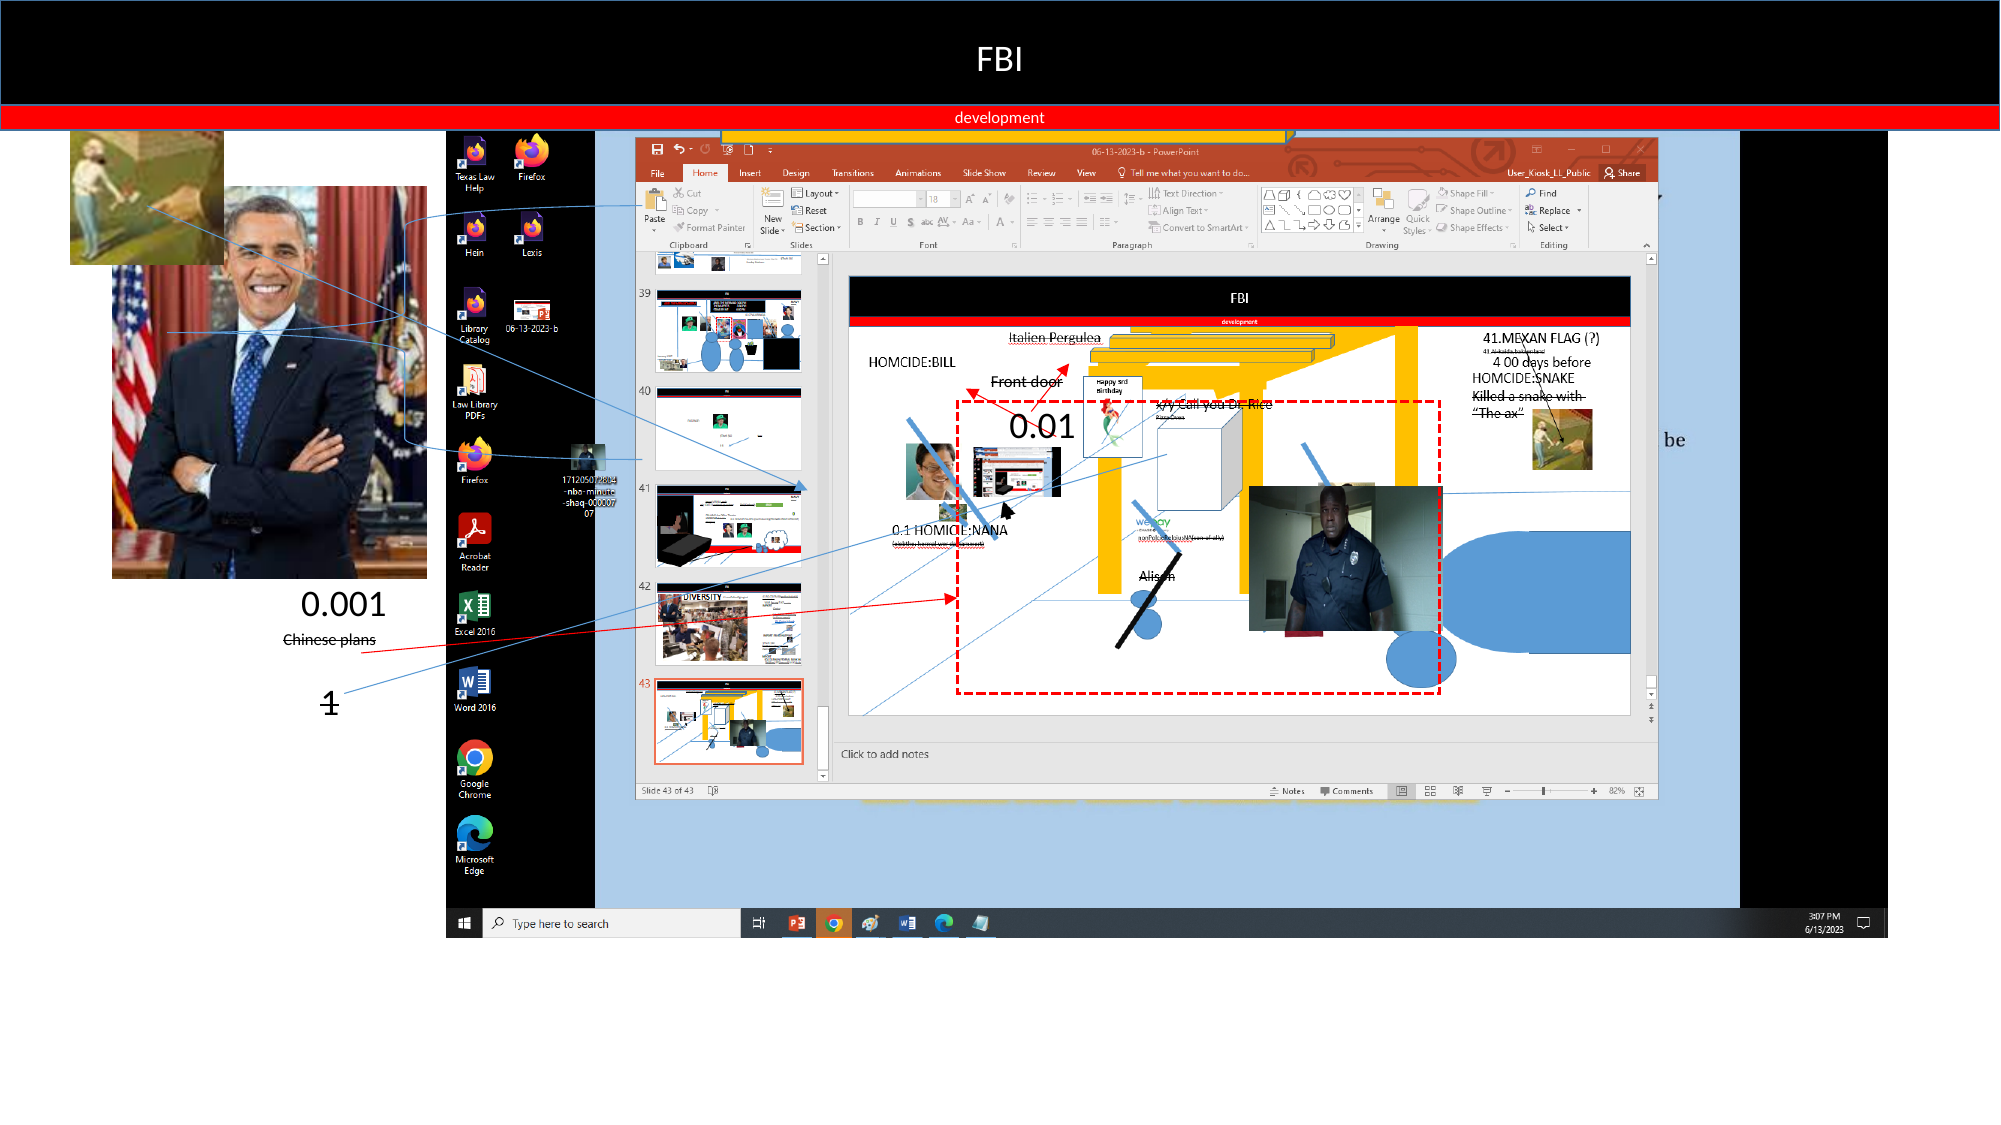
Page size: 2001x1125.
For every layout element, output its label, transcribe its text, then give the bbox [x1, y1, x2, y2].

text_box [344, 454, 1167, 694]
text_box FBI [0, 0, 2000, 104]
picture [70, 108, 427, 579]
text_box development [0, 104, 2000, 131]
picture [446, 127, 1888, 938]
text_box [1031, 363, 1070, 412]
text_box 1 [305, 670, 381, 731]
text_box 0.001 [286, 579, 344, 632]
text_box Chinese plans [268, 621, 344, 657]
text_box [146, 205, 808, 491]
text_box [965, 388, 1057, 437]
